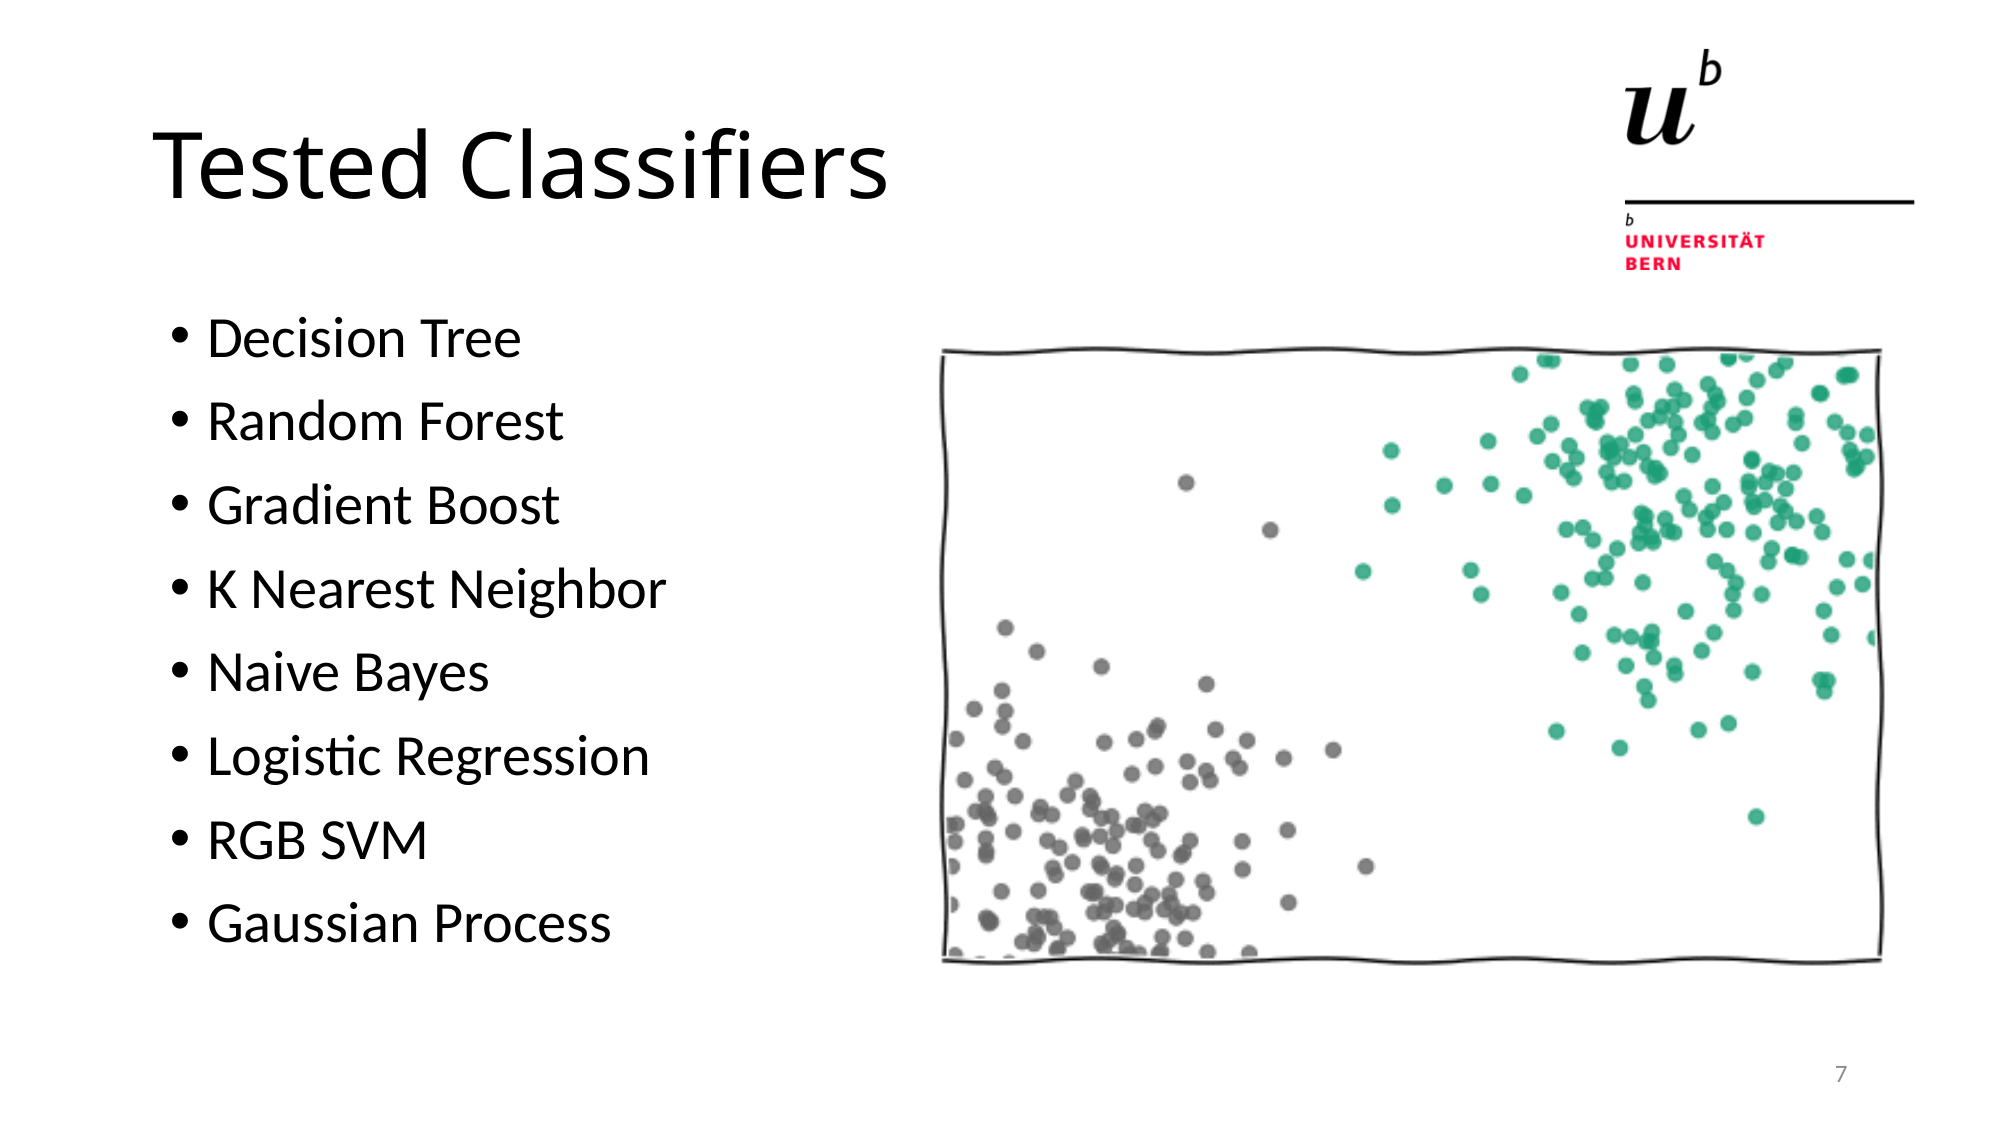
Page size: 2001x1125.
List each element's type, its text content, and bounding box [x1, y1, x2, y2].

title Tested Classifiers [137, 59, 1863, 278]
slide_number 7 [1412, 1042, 1863, 1103]
list Decision Tree Random Forest Gradient Boost K Nearest Neighbor Naive Bayes Logistic Regression RGB SVM Gaussian Process [154, 299, 1880, 1014]
picture [1625, 0, 2000, 270]
picture [922, 329, 1903, 984]
